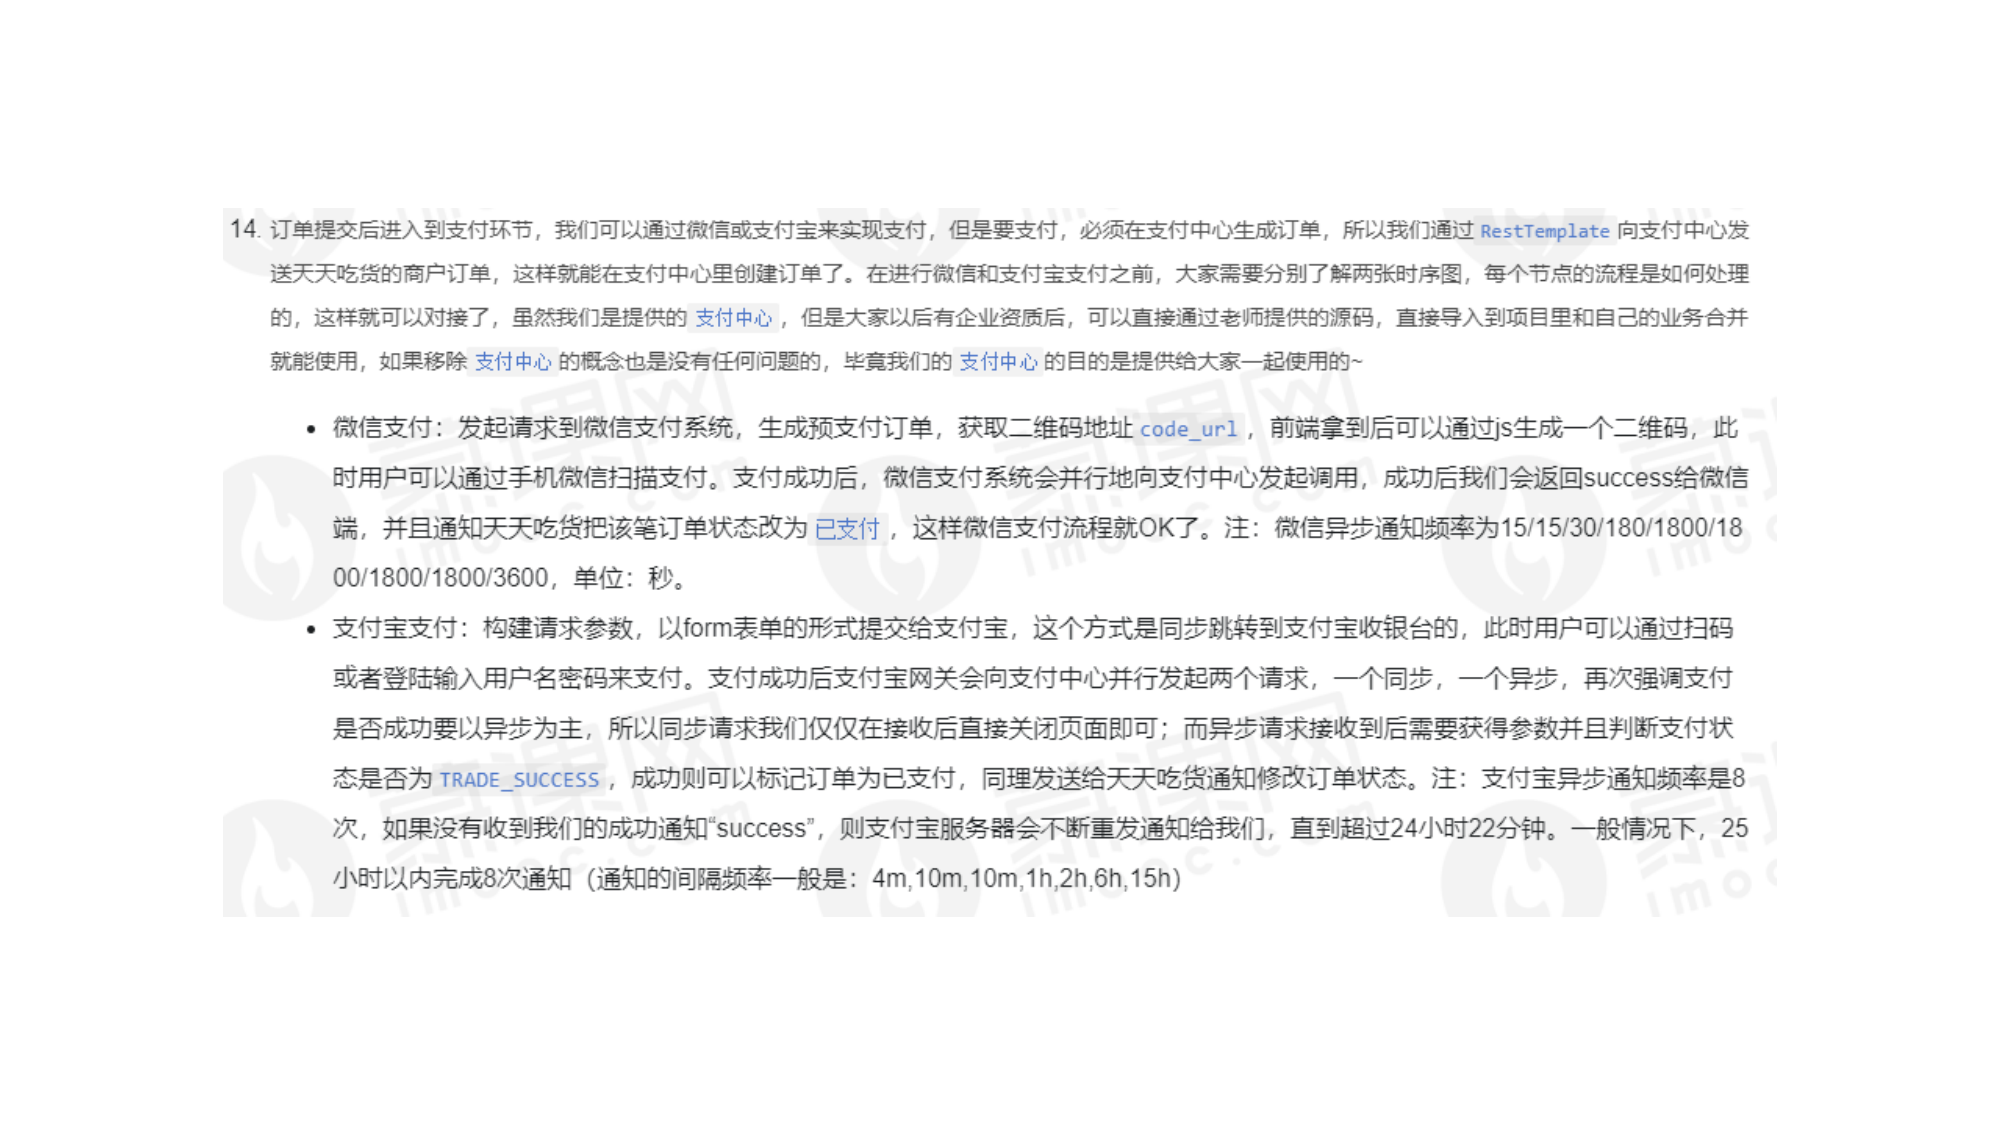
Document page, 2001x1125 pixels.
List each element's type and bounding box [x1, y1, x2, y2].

picture [223, 208, 1777, 917]
